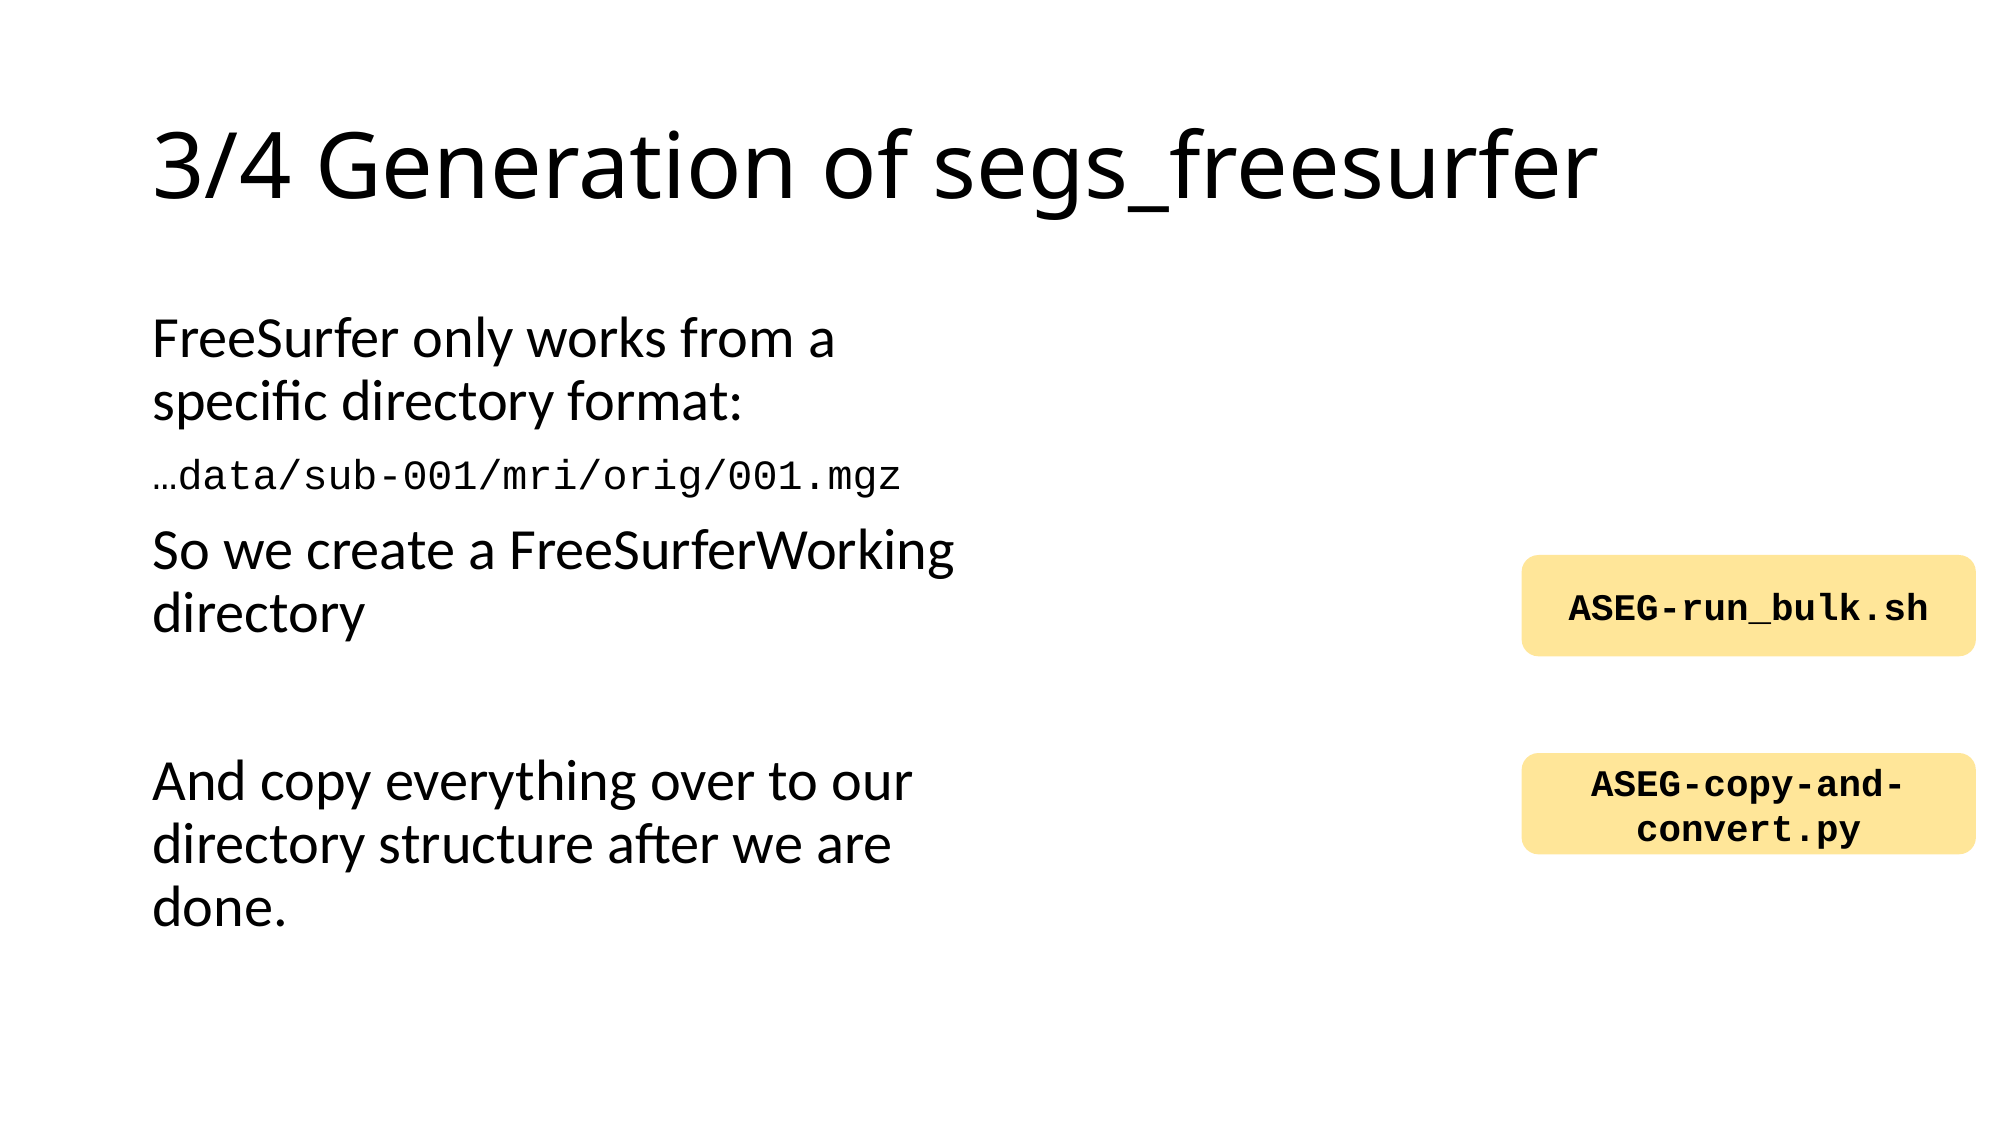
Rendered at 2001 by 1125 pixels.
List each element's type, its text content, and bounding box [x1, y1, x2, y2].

list FreeSurfer only works from a specific directory format: …data/sub-001/mri/orig/001.mgz So we create a FreeSurferWorking directory And copy everything over to our directory structure after we are done. [137, 299, 988, 1014]
text_box ASEG-run_bulk.sh [1520, 553, 1977, 658]
text_box ASEG-copy-and-convert.py [1520, 751, 1977, 856]
title 3/4 Generation of segs_freesurfer [137, 59, 1863, 278]
